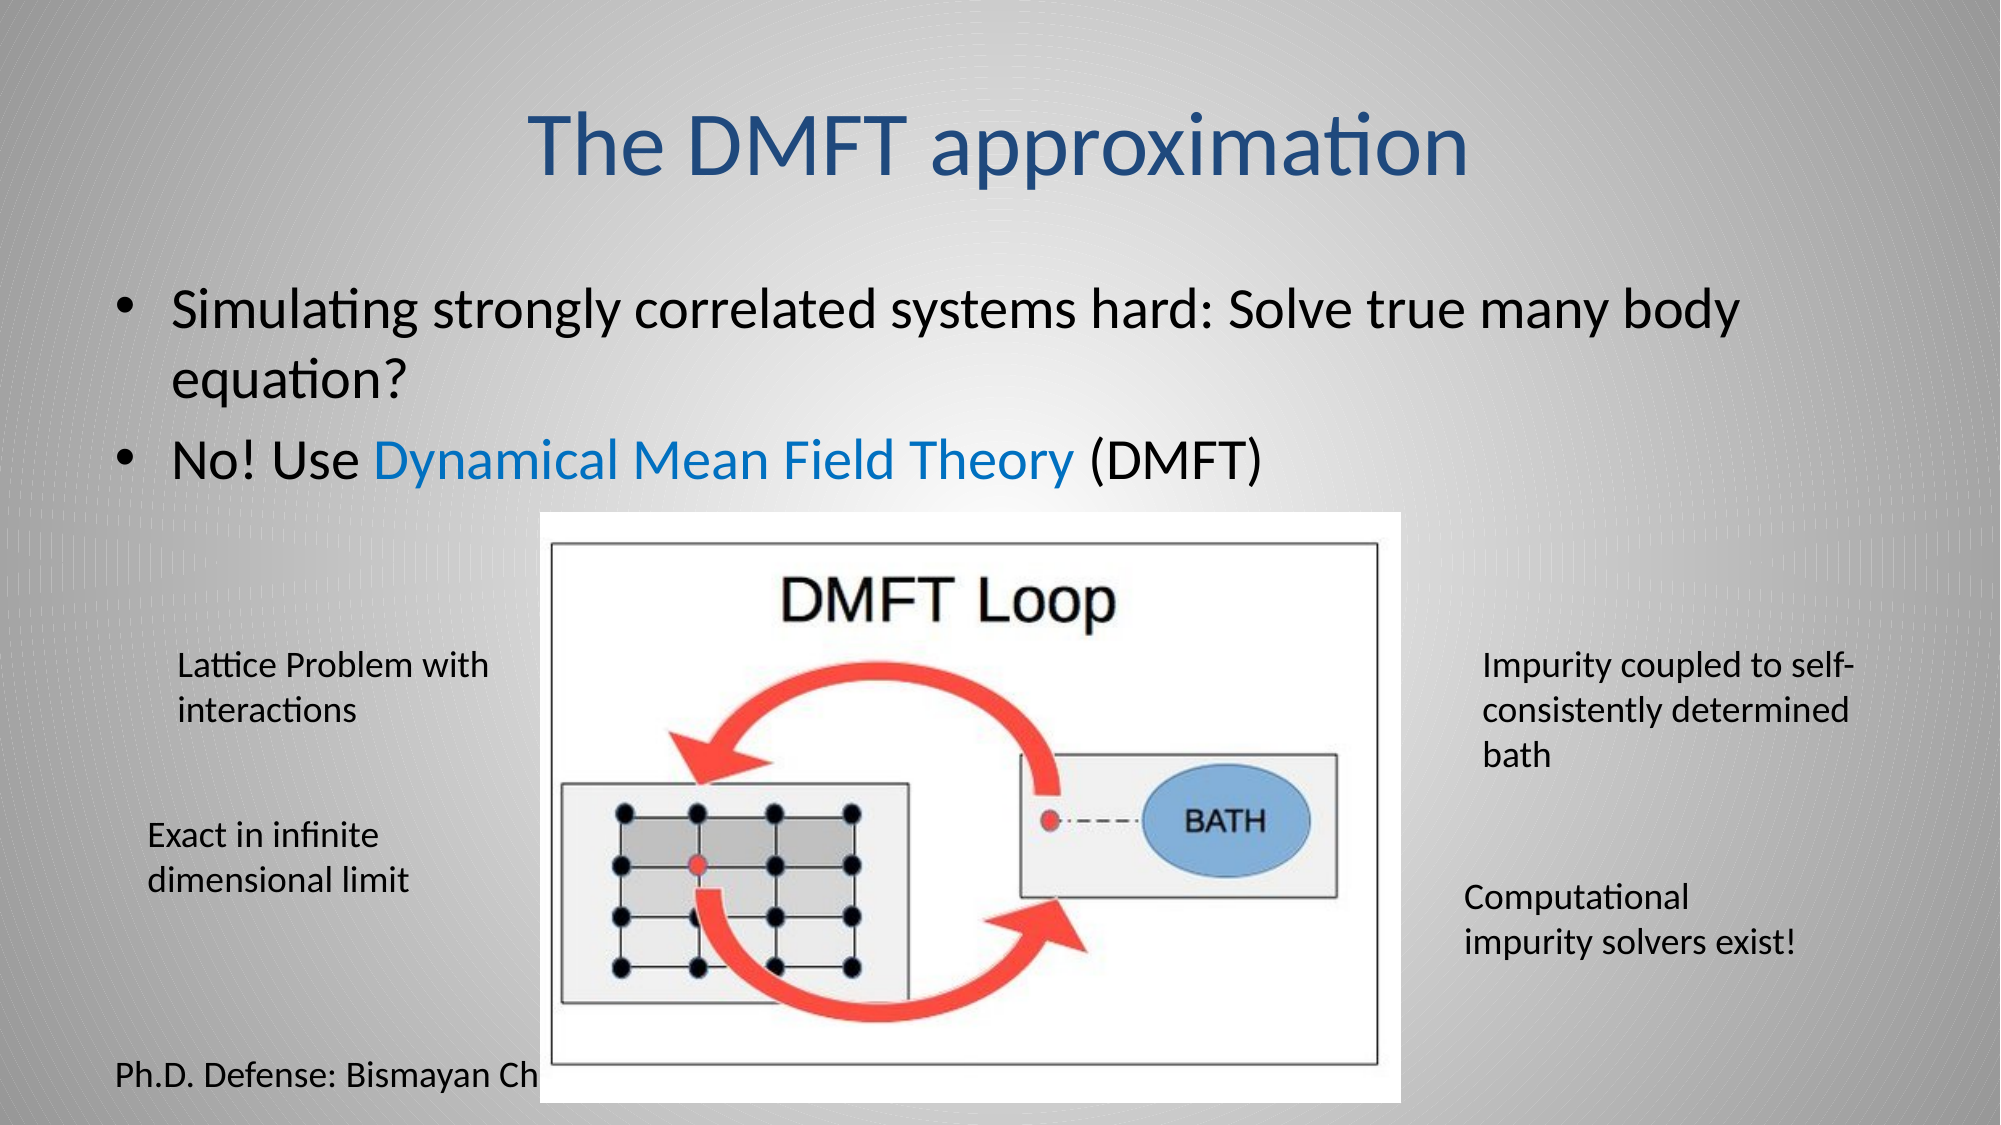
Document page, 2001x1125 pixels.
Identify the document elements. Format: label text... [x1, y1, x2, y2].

list Simulating strongly correlated systems hard: Solve true many body equation? No! Use Dynamical Mean Field Theory (DMFT) [99, 262, 1900, 1005]
text_box Exact in infinite dimensional limit [132, 802, 466, 907]
text_box Computational impurity solvers exist! [1449, 864, 1818, 970]
picture [540, 512, 1401, 1103]
text_box Impurity coupled to self-consistently determined bath [1467, 633, 1900, 783]
text_box Lattice Problem with interactions [162, 633, 524, 738]
title The DMFT approximation [99, 45, 1900, 233]
slide_number Ph.D. Defense: Bismayan Chakrabarti [99, 1042, 535, 1103]
